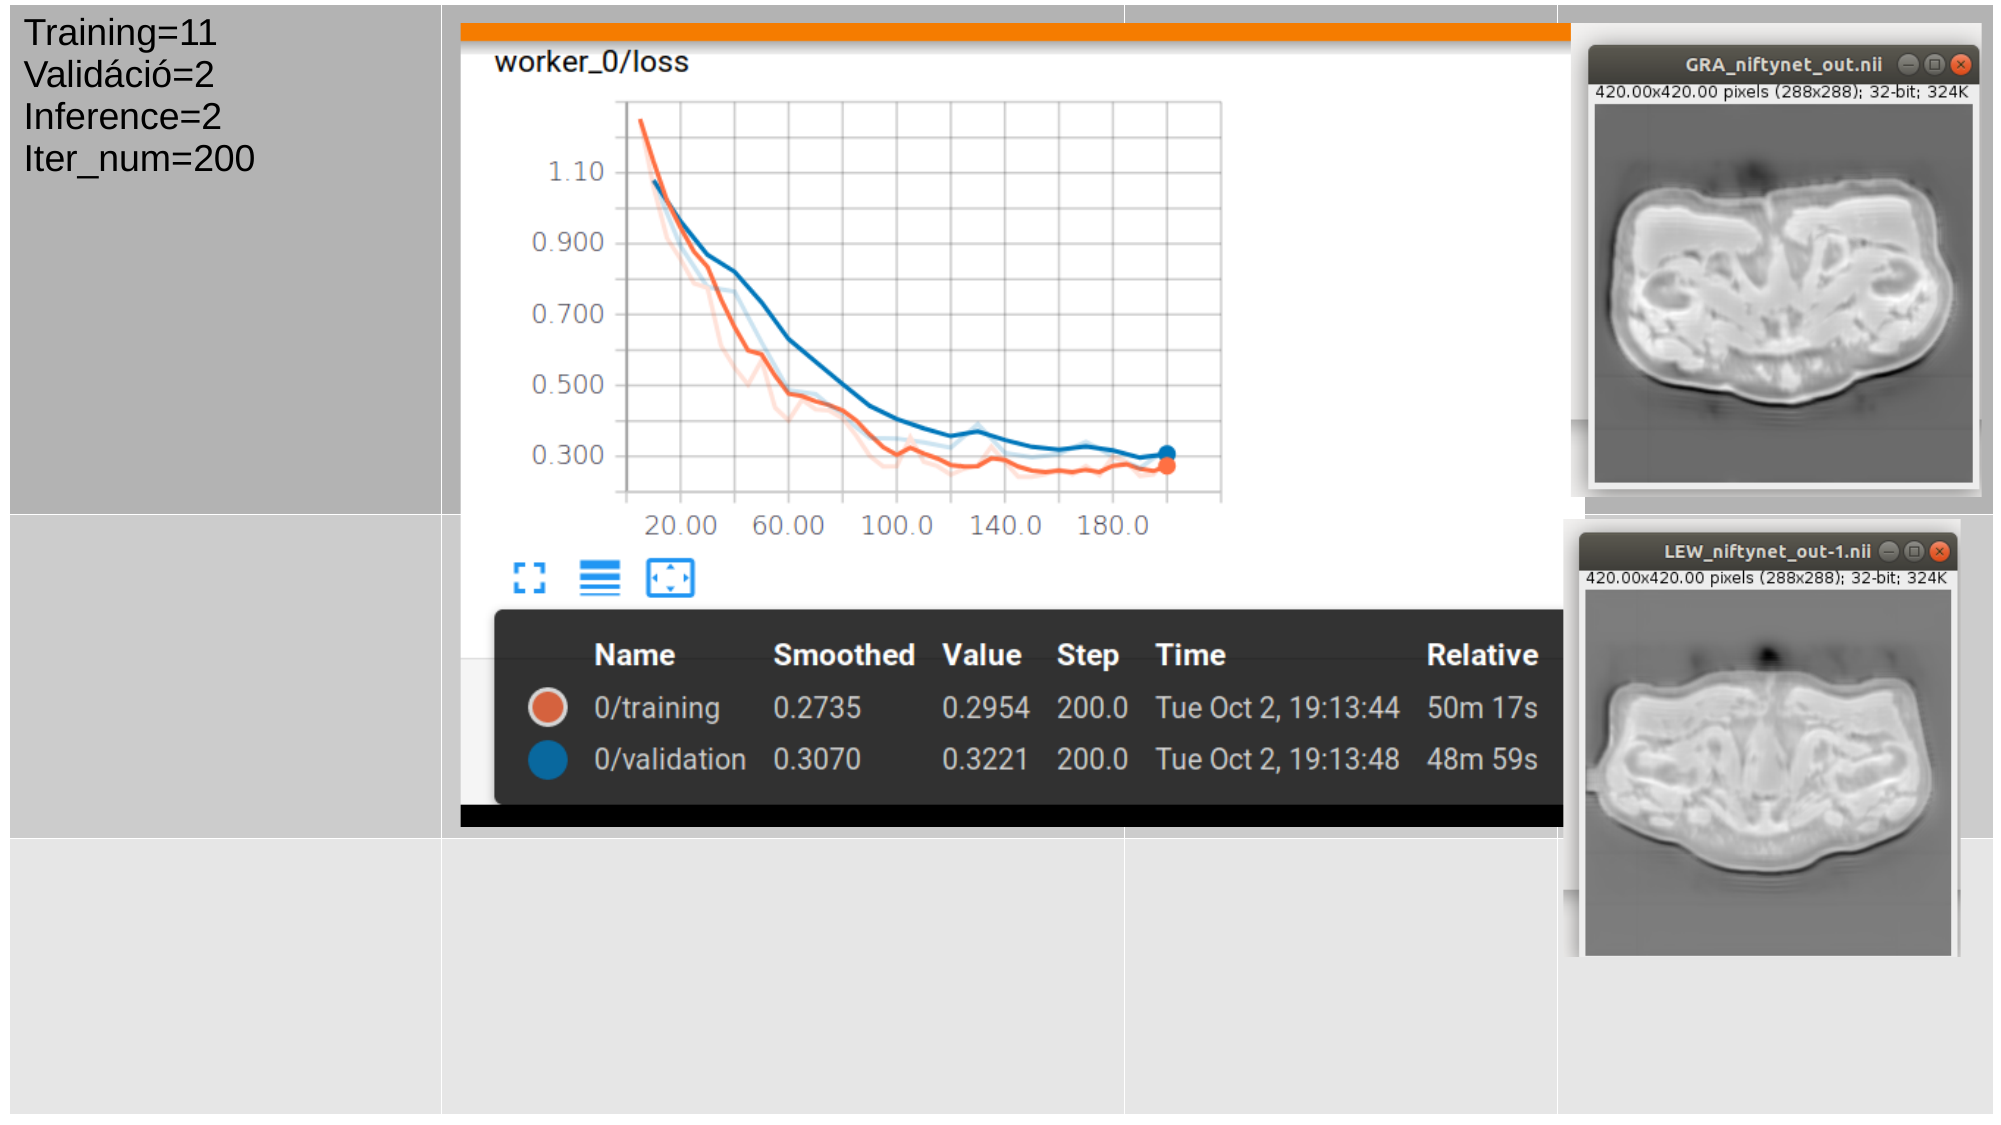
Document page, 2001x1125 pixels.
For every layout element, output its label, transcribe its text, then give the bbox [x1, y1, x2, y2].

picture [460, 23, 1982, 957]
table_cell [1125, 839, 1557, 1114]
table_header [1125, 5, 1557, 22]
table_cell [442, 515, 1124, 838]
table_cell [1590, 515, 1993, 838]
table_cell [1558, 839, 1993, 1114]
table_header [1558, 5, 1993, 514]
table_cell [10, 515, 441, 838]
table_header [442, 5, 1124, 514]
table_cell [442, 839, 1124, 1114]
table_cell [10, 839, 441, 1114]
table_header Training=11 Validáció=2 Inference=2 Iter_num=200 [10, 5, 441, 514]
